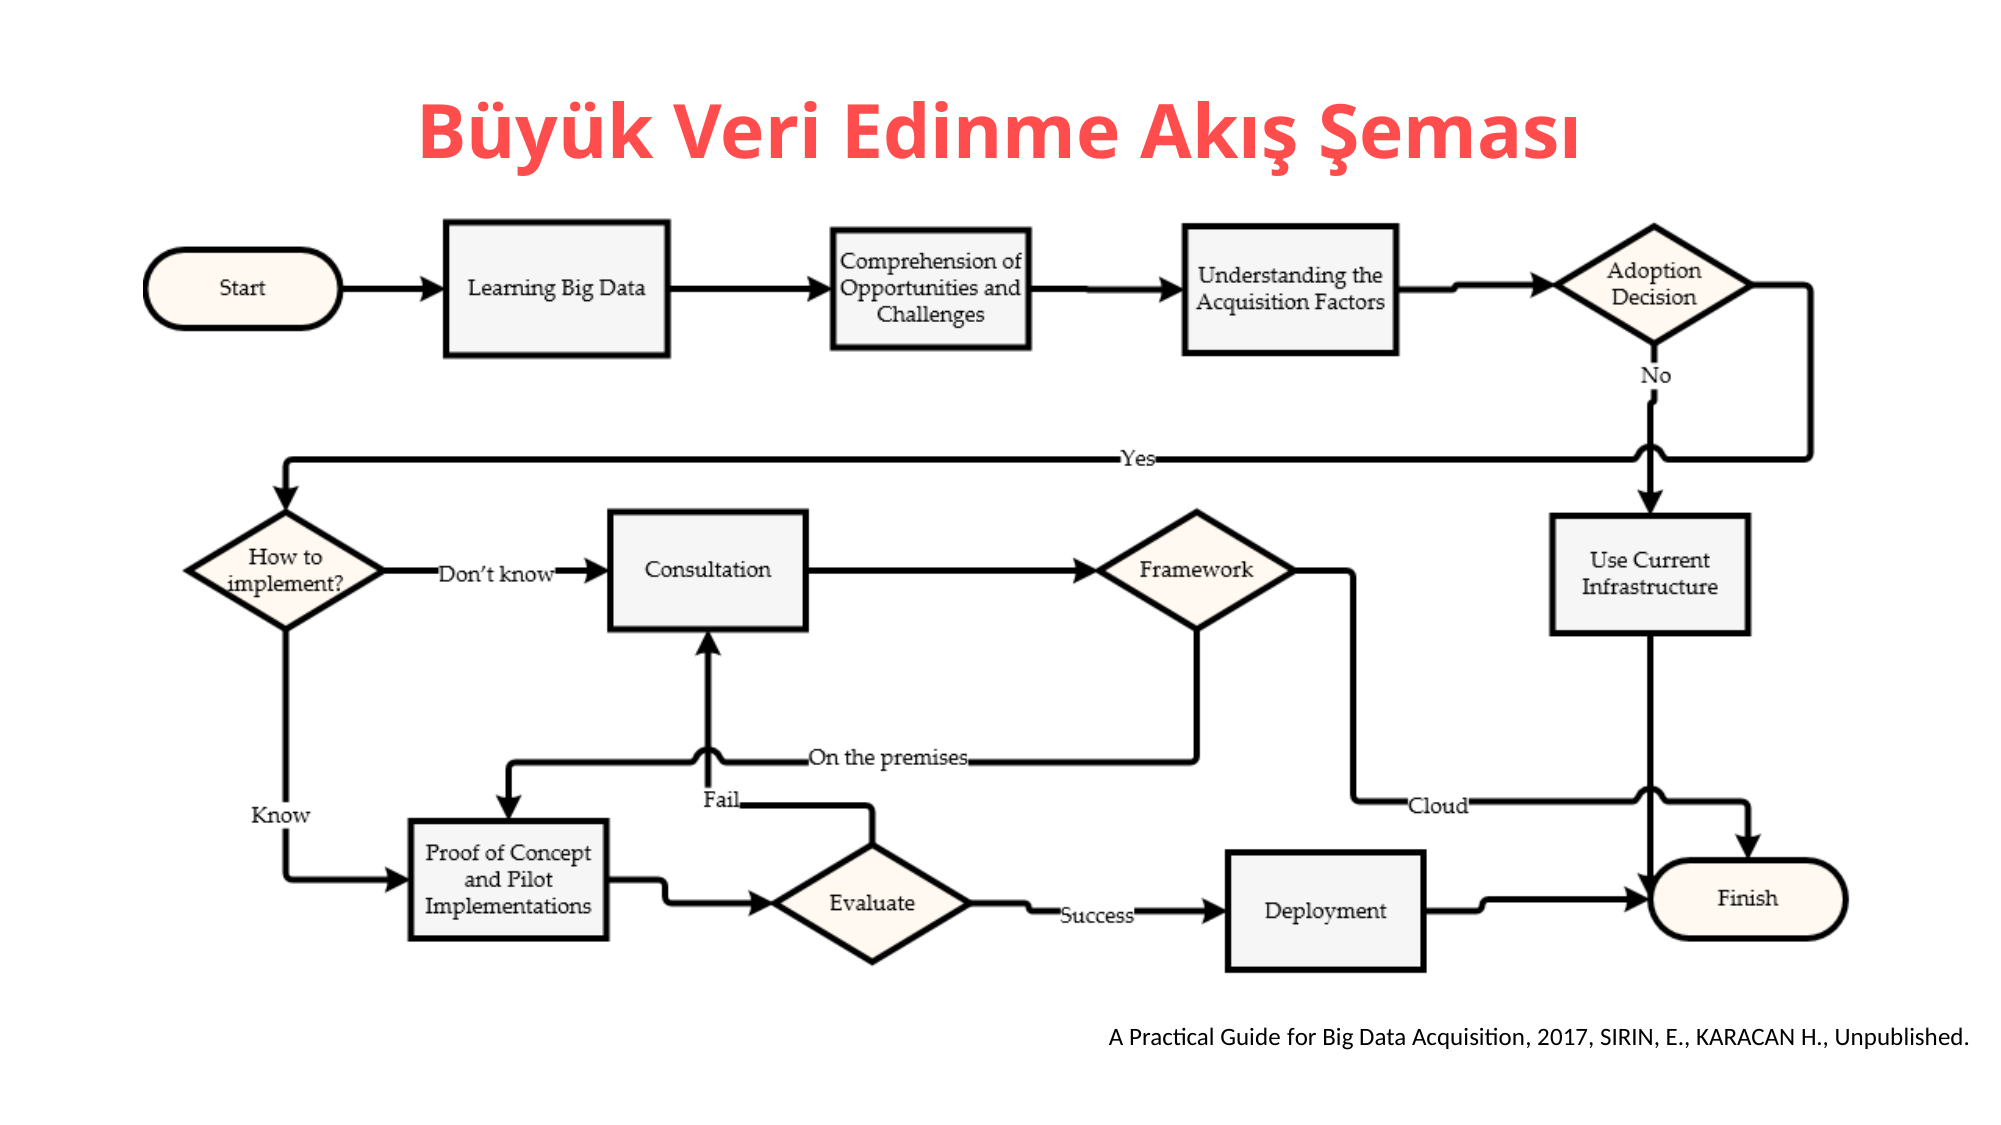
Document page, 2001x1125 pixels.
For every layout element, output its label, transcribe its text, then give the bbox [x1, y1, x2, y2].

text_box A Practical Guide for Big Data Acquisition, 2017, SIRIN, E., KARACAN H., Unpublished. [1094, 1013, 1986, 1058]
picture [143, 214, 1857, 981]
title Büyük Veri Edinme Akış Şeması [249, 72, 1750, 183]
